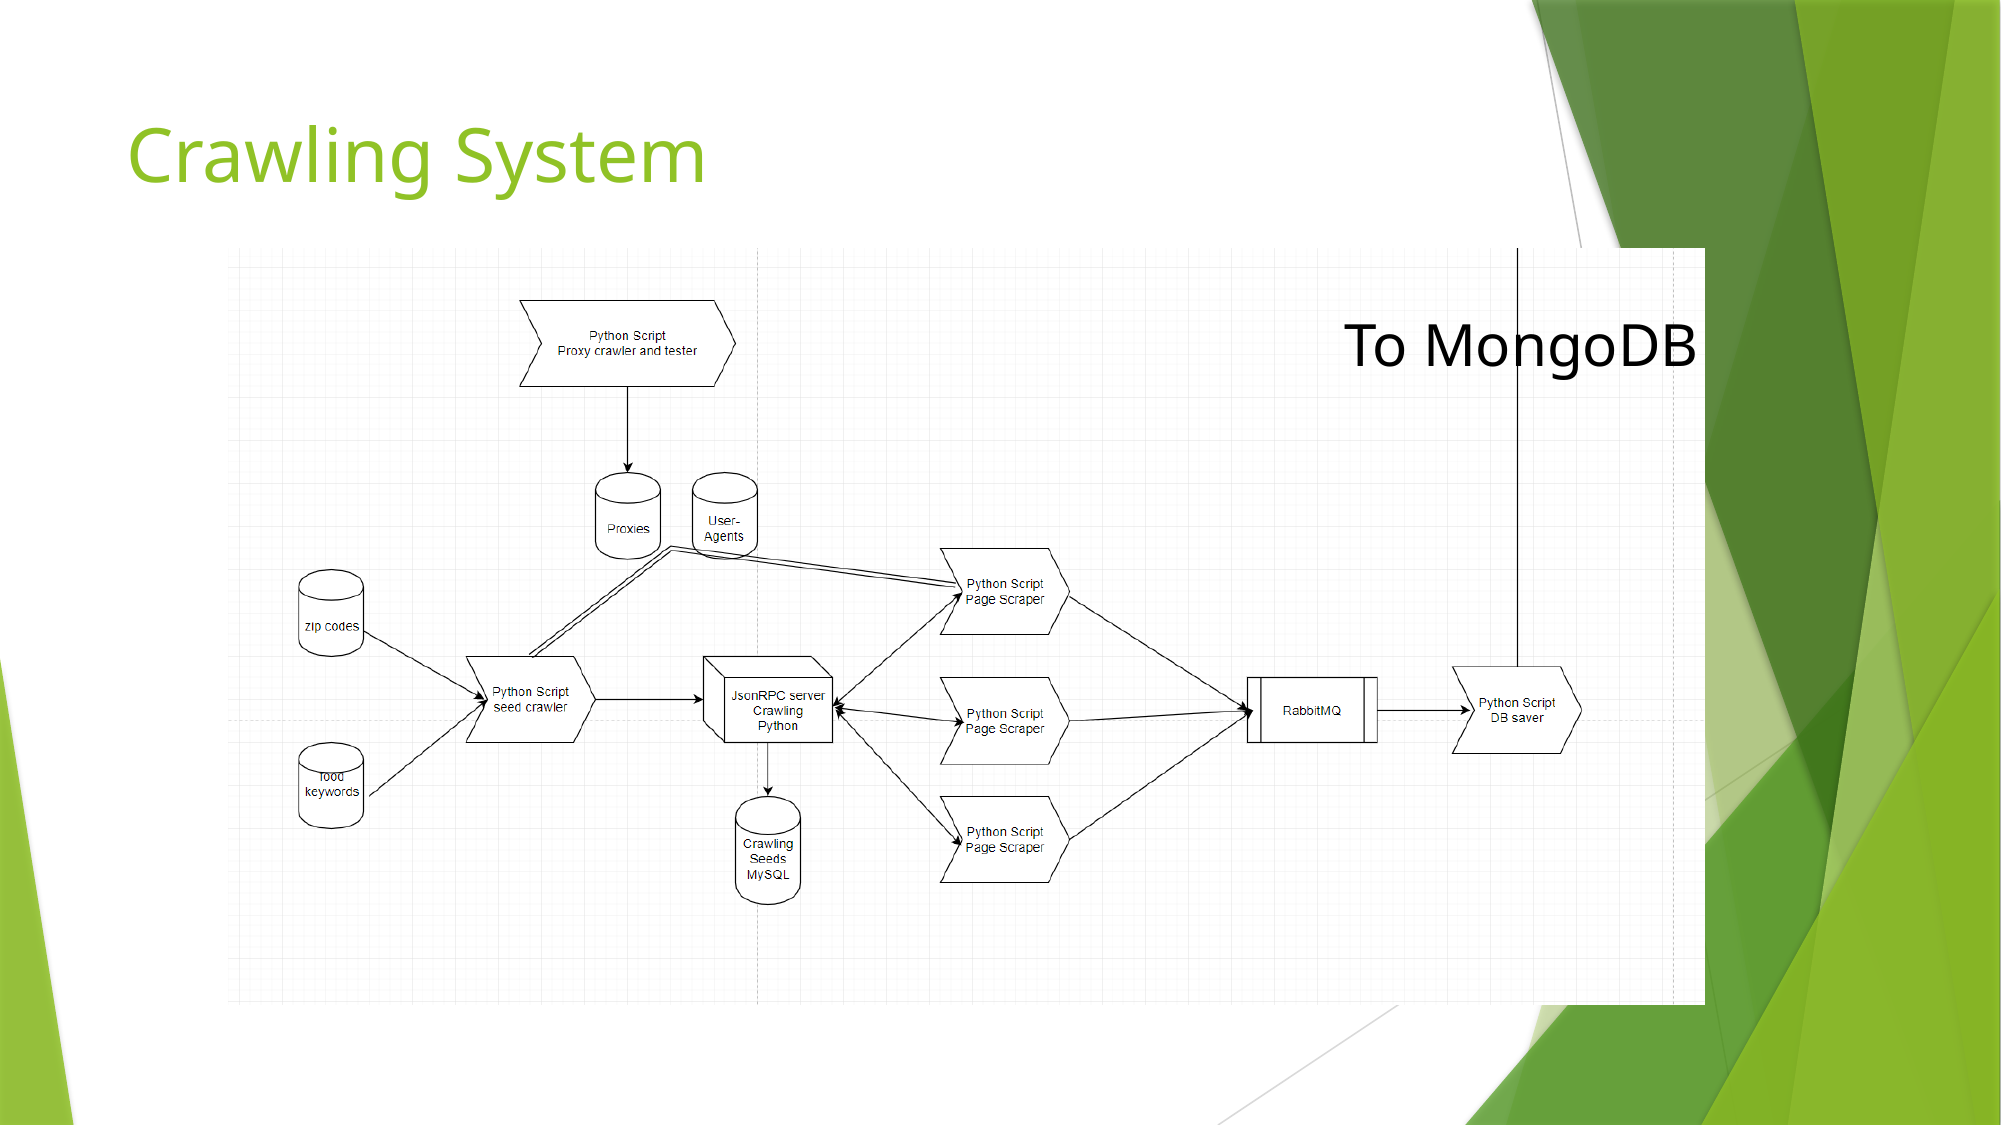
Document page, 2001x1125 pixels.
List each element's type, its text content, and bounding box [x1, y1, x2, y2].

title Crawling System [111, 99, 1522, 317]
text_box To MongoDB [1709, 300, 1714, 386]
picture [227, 247, 1706, 1005]
